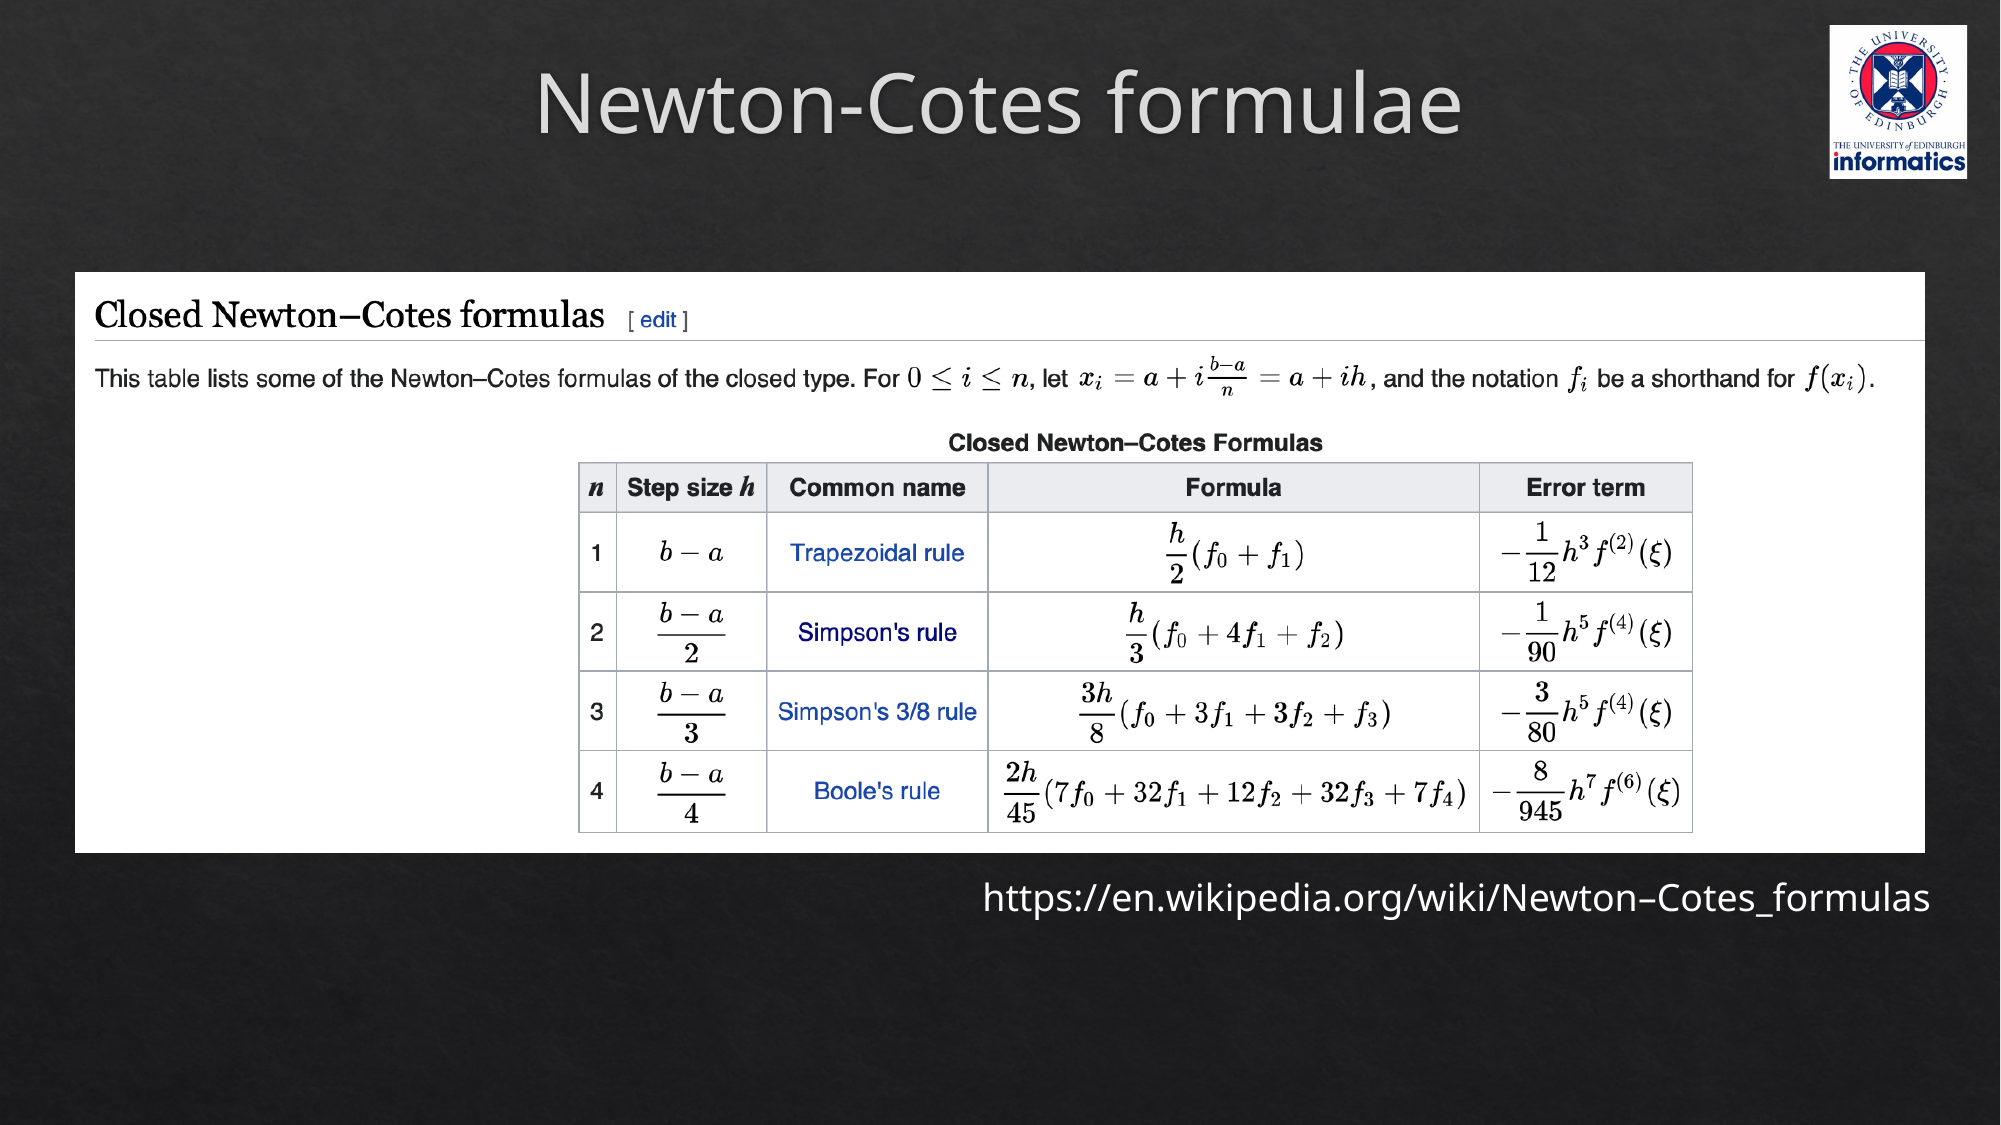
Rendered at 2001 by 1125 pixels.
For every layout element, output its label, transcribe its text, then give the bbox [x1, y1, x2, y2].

title Newton-Cotes formulae [149, 20, 1849, 180]
picture [75, 271, 1925, 854]
text_box https://en.wikipedia.org/wiki/Newton–Cotes_formulas [967, 866, 1947, 927]
picture [1849, 25, 1968, 179]
